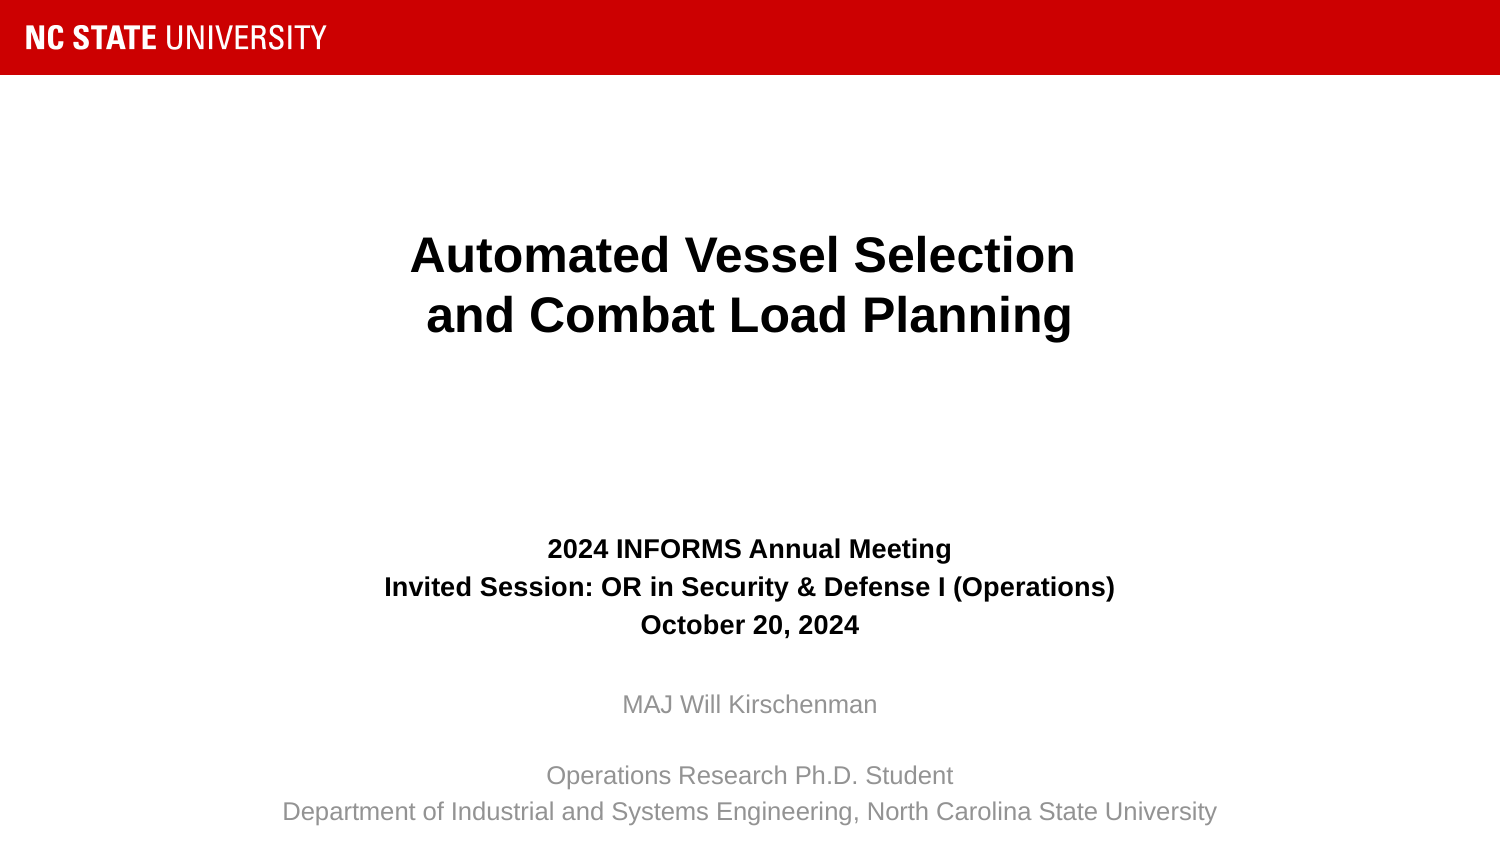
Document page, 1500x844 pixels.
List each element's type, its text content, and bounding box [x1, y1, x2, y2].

title Automated Vessel Selection and Combat Load Planning [112, 191, 1388, 373]
subtitle MAJ Will Kirschenman Operations Research Ph.D. Student Department of Industrial and Systems Engineering, North Carolina State University [149, 680, 1351, 835]
picture [0, 0, 1500, 75]
text_box 2024 INFORMS Annual Meeting Invited Session: OR in Security & Defense I (Operations) October 20, 2024 [224, 523, 1275, 649]
